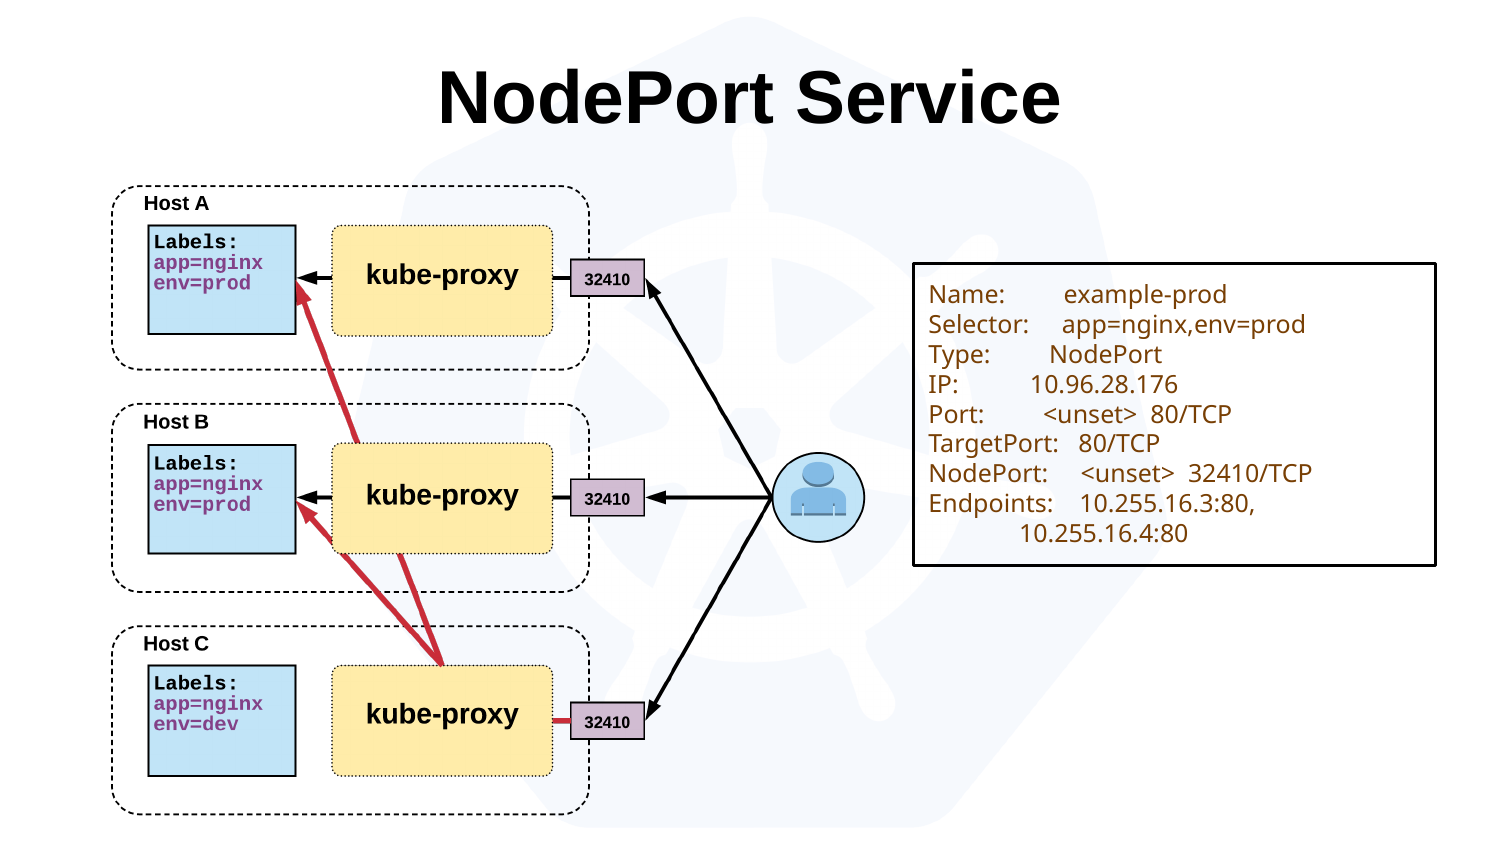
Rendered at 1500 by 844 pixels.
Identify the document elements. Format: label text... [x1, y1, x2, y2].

text_box NodePort Service [74, 33, 1425, 175]
text_box Name: example-prod Selector: app=nginx,env=prod Type: NodePort IP: 10.96.28.176 Port: <unset> 80/TCP TargetPort: 80/TCP NodePort: <unset> 32410/TCP Endpoints: 10.255.16.3:80, 10.255.16.4:80 [913, 263, 1436, 566]
picture [74, 149, 901, 844]
